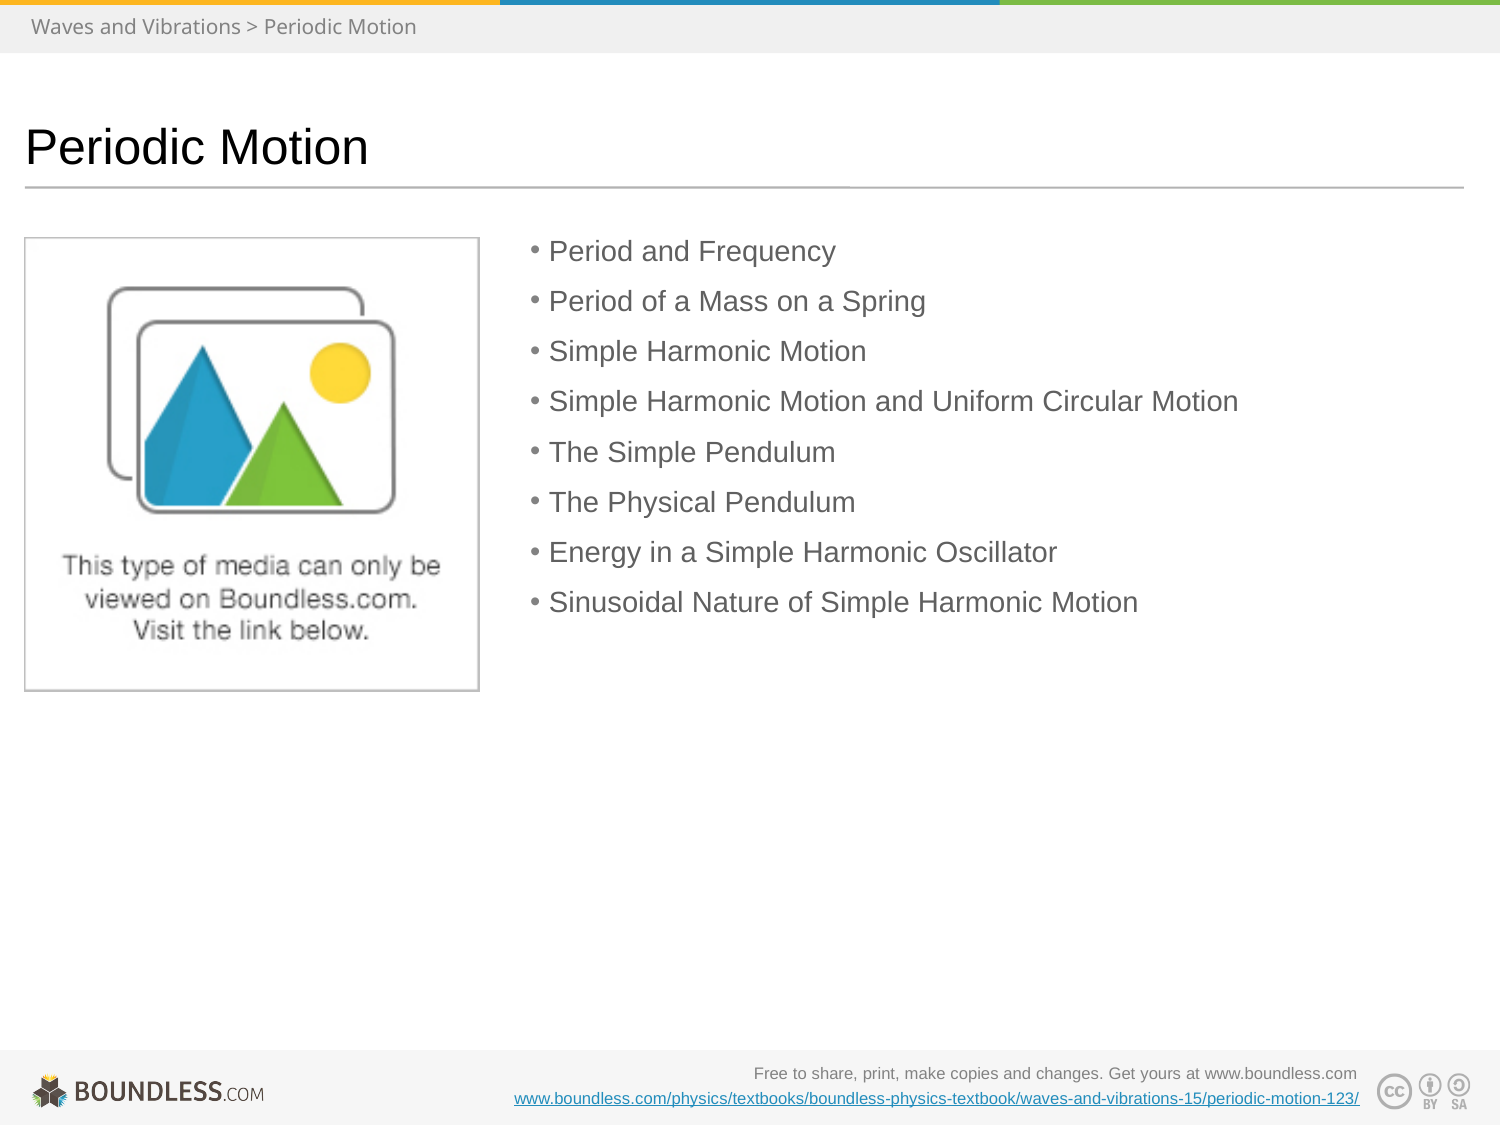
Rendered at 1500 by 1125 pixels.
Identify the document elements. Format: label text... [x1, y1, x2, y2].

list Period and Frequency Period of a Mass on a Spring Simple Harmonic Motion Simple Harmonic Motion and Uniform Circular Motion The Simple Pendulum The Physical Pendulum Energy in a Simple Harmonic Oscillator Sinusoidal Nature of Simple Harmonic Motion [530, 224, 1460, 1013]
picture [1372, 1070, 1476, 1113]
picture [24, 237, 480, 692]
text_box Free to share, print, make copies and changes. Get yours at www.boundless.com [649, 1062, 1359, 1087]
text_box [0, 2, 1500, 54]
text_box Waves and Vibrations > Periodic Motion [31, 13, 1475, 38]
text_box www.boundless.com/physics/textbooks/boundless-physics-textbook/waves-and-vibrations-15/periodic-motion-123/ [274, 1087, 1361, 1125]
title Periodic Motion [24, 62, 1450, 175]
picture [30, 1072, 265, 1109]
text_box [0, 1050, 1500, 1125]
